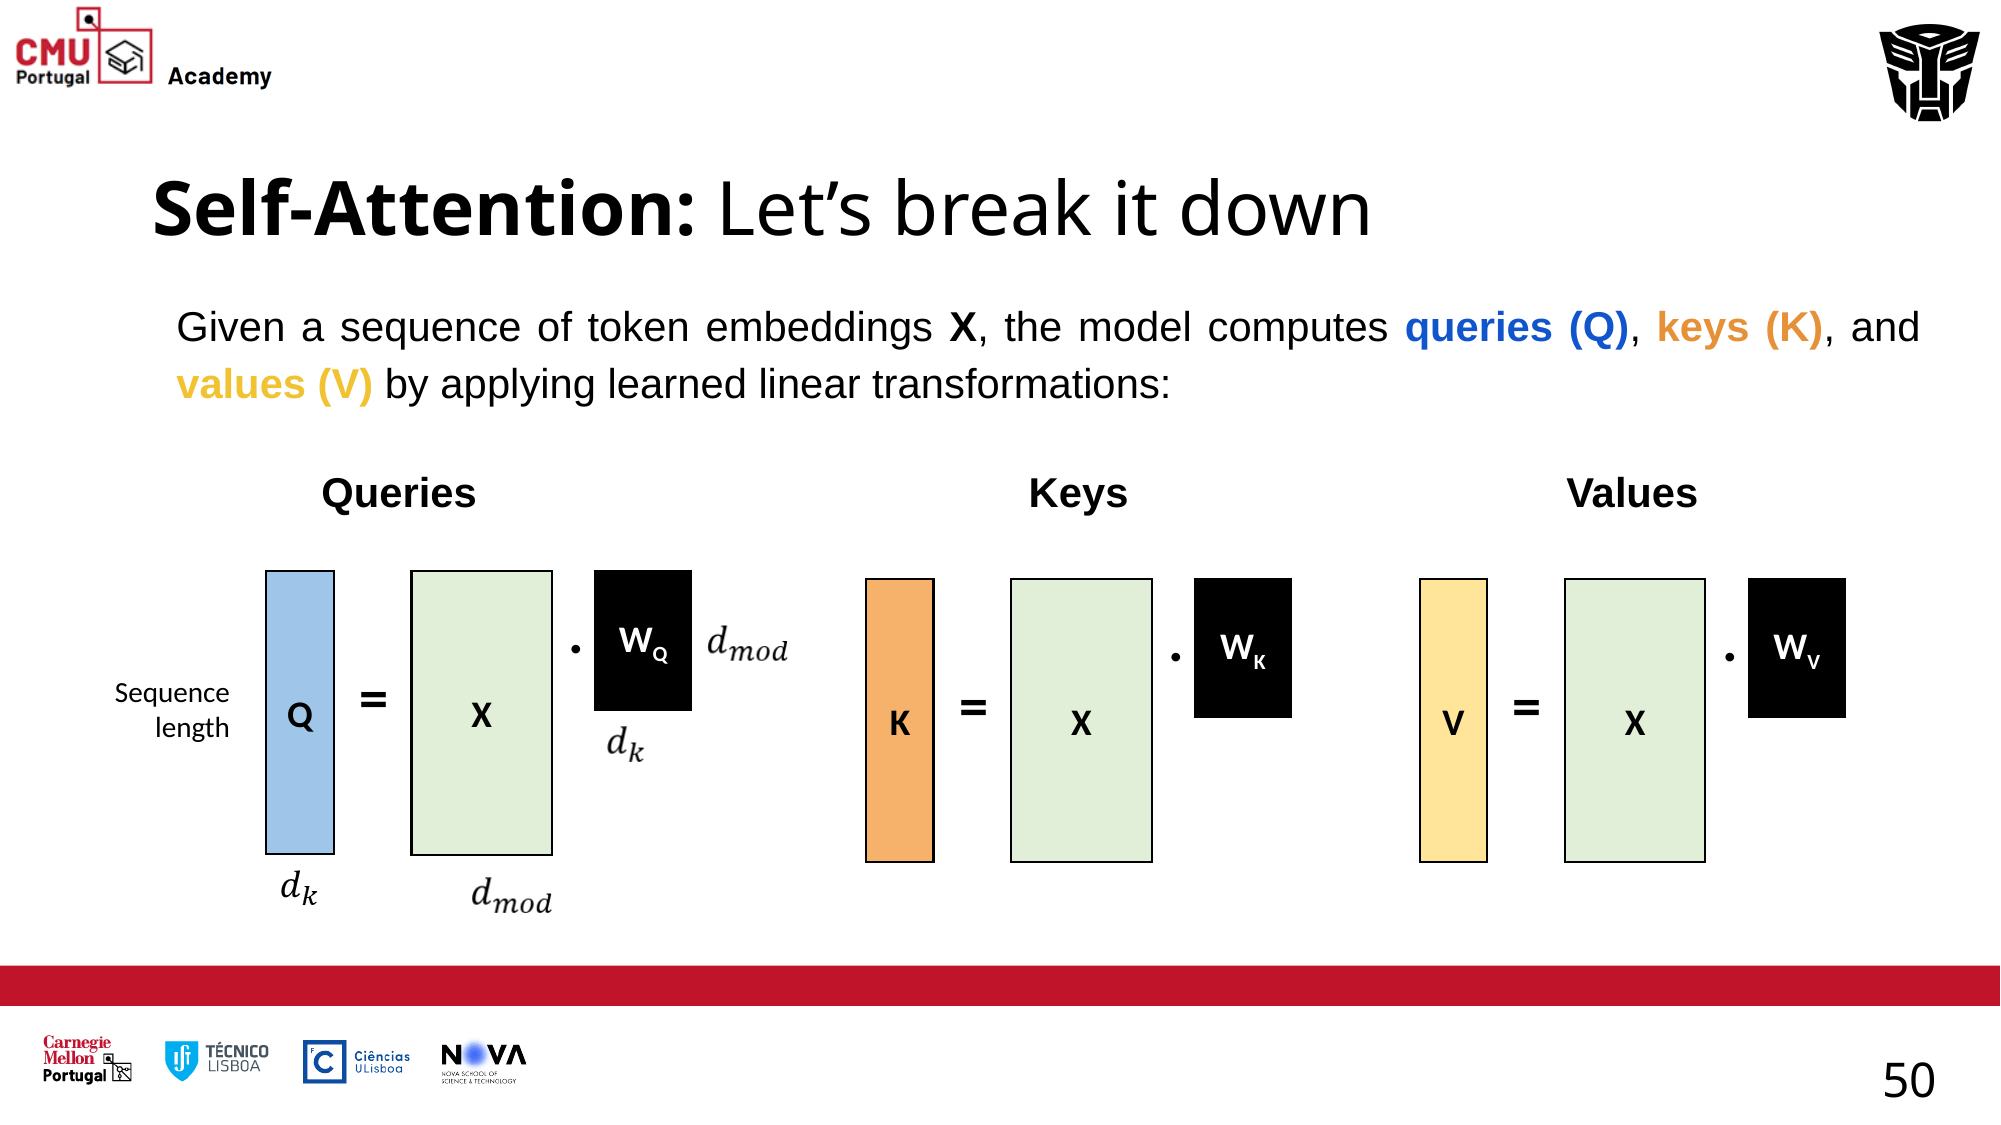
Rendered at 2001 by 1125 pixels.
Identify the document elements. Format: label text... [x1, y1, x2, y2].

text_box [691, 610, 788, 671]
text_box Queries [276, 457, 522, 523]
text_box = [344, 653, 404, 739]
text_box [1419, 457, 1845, 863]
picture [5, 3, 275, 92]
text_box X [411, 571, 552, 855]
title Self-Attention: Let’s break it down [137, 145, 1863, 278]
text_box Q [266, 571, 334, 854]
text_box Sequence length [38, 665, 245, 751]
text_box WQ [595, 571, 692, 710]
slide_number ‹#› [1830, 1042, 1953, 1103]
text_box [455, 861, 552, 923]
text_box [866, 457, 1292, 863]
text_box [251, 854, 348, 915]
text_box [577, 710, 675, 772]
picture [1868, 11, 1991, 134]
text_box . [553, 587, 600, 673]
picture [0, 1011, 583, 1110]
text_box Given a sequence of token embeddings X, the model computes queries (Q), keys (K), and values (V) by applying learned linear transformations: [161, 277, 1936, 466]
